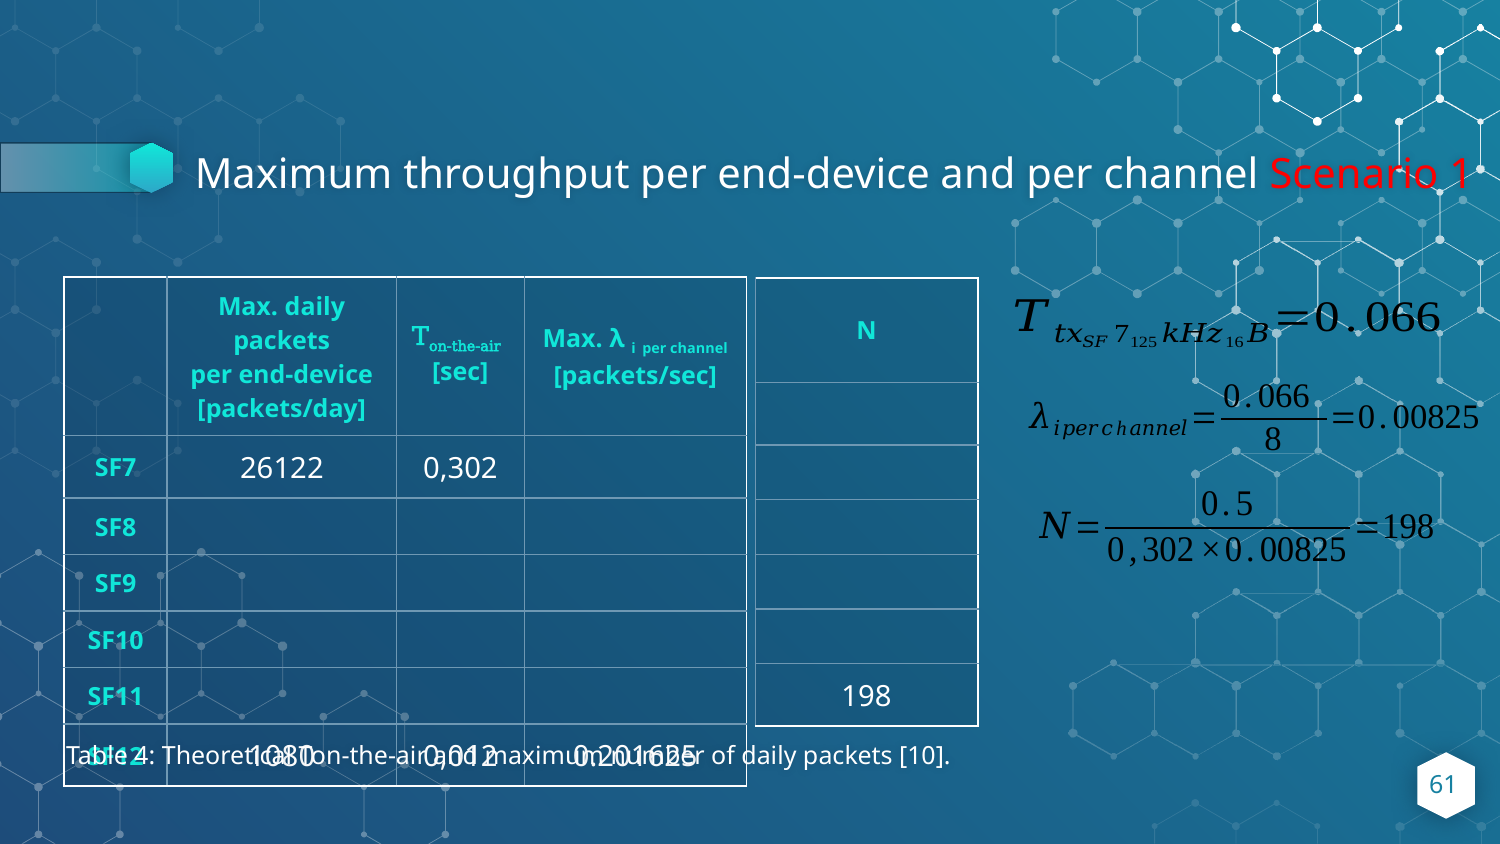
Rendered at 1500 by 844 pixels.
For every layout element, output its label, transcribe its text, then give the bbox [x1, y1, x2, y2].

text_box Table 4: Theoretical Ton-the-air and maximum number of daily packets [10]. [66, 727, 1170, 786]
slide_number 61 [1414, 752, 1473, 819]
title Maximum throughput per end-device and per channel Scenario 1 [194, 145, 1500, 204]
